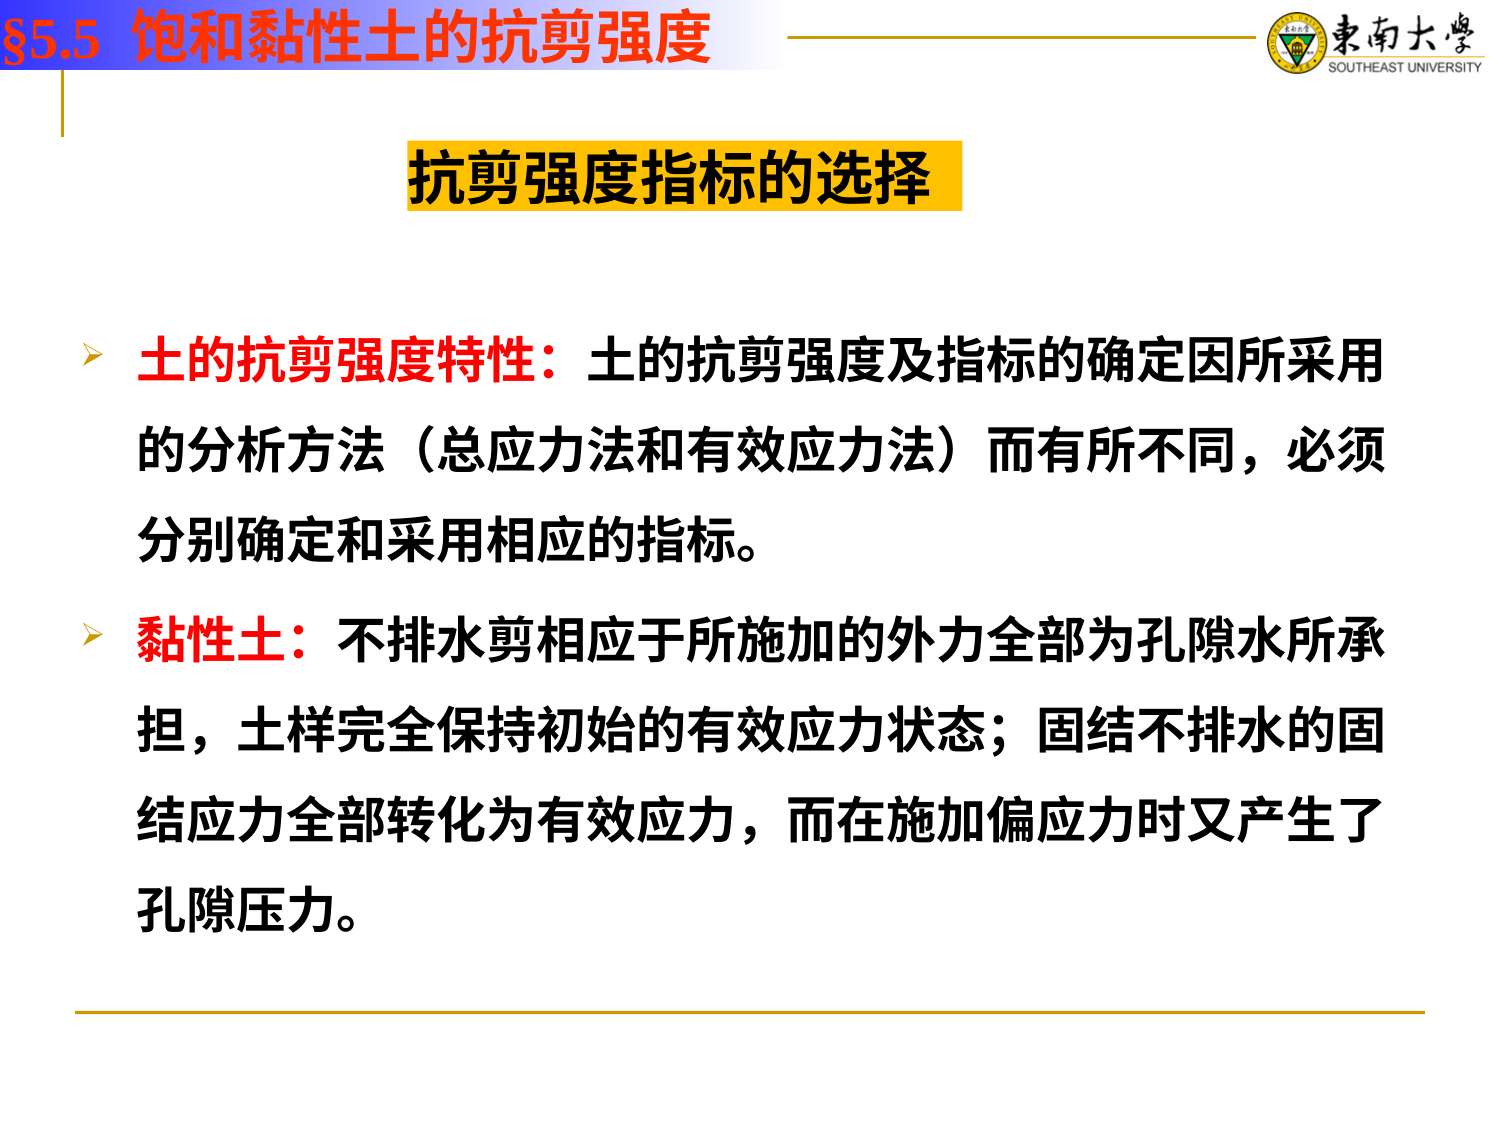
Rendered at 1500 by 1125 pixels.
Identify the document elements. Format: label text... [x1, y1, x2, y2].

picture [1256, 10, 1499, 79]
text_box 抗剪强度指标的选择 [407, 140, 963, 211]
text_box §5.5 饱和黏性土的抗剪强度 [0, 0, 788, 70]
list 土的抗剪强度特性：土的抗剪强度及指标的确定因所采用的分析方法（总应力法和有效应力法）而有所不同，必须分别确定和采用相应的指标。 黏性土：不排水剪相应于所施加的外力全部为孔隙水所承担，土样完全保持初始的有效应力状态；固结不排水的固结应力全部转化为有效应力，而在施加偏应力时又产生了孔隙压力。 [64, 290, 1415, 953]
